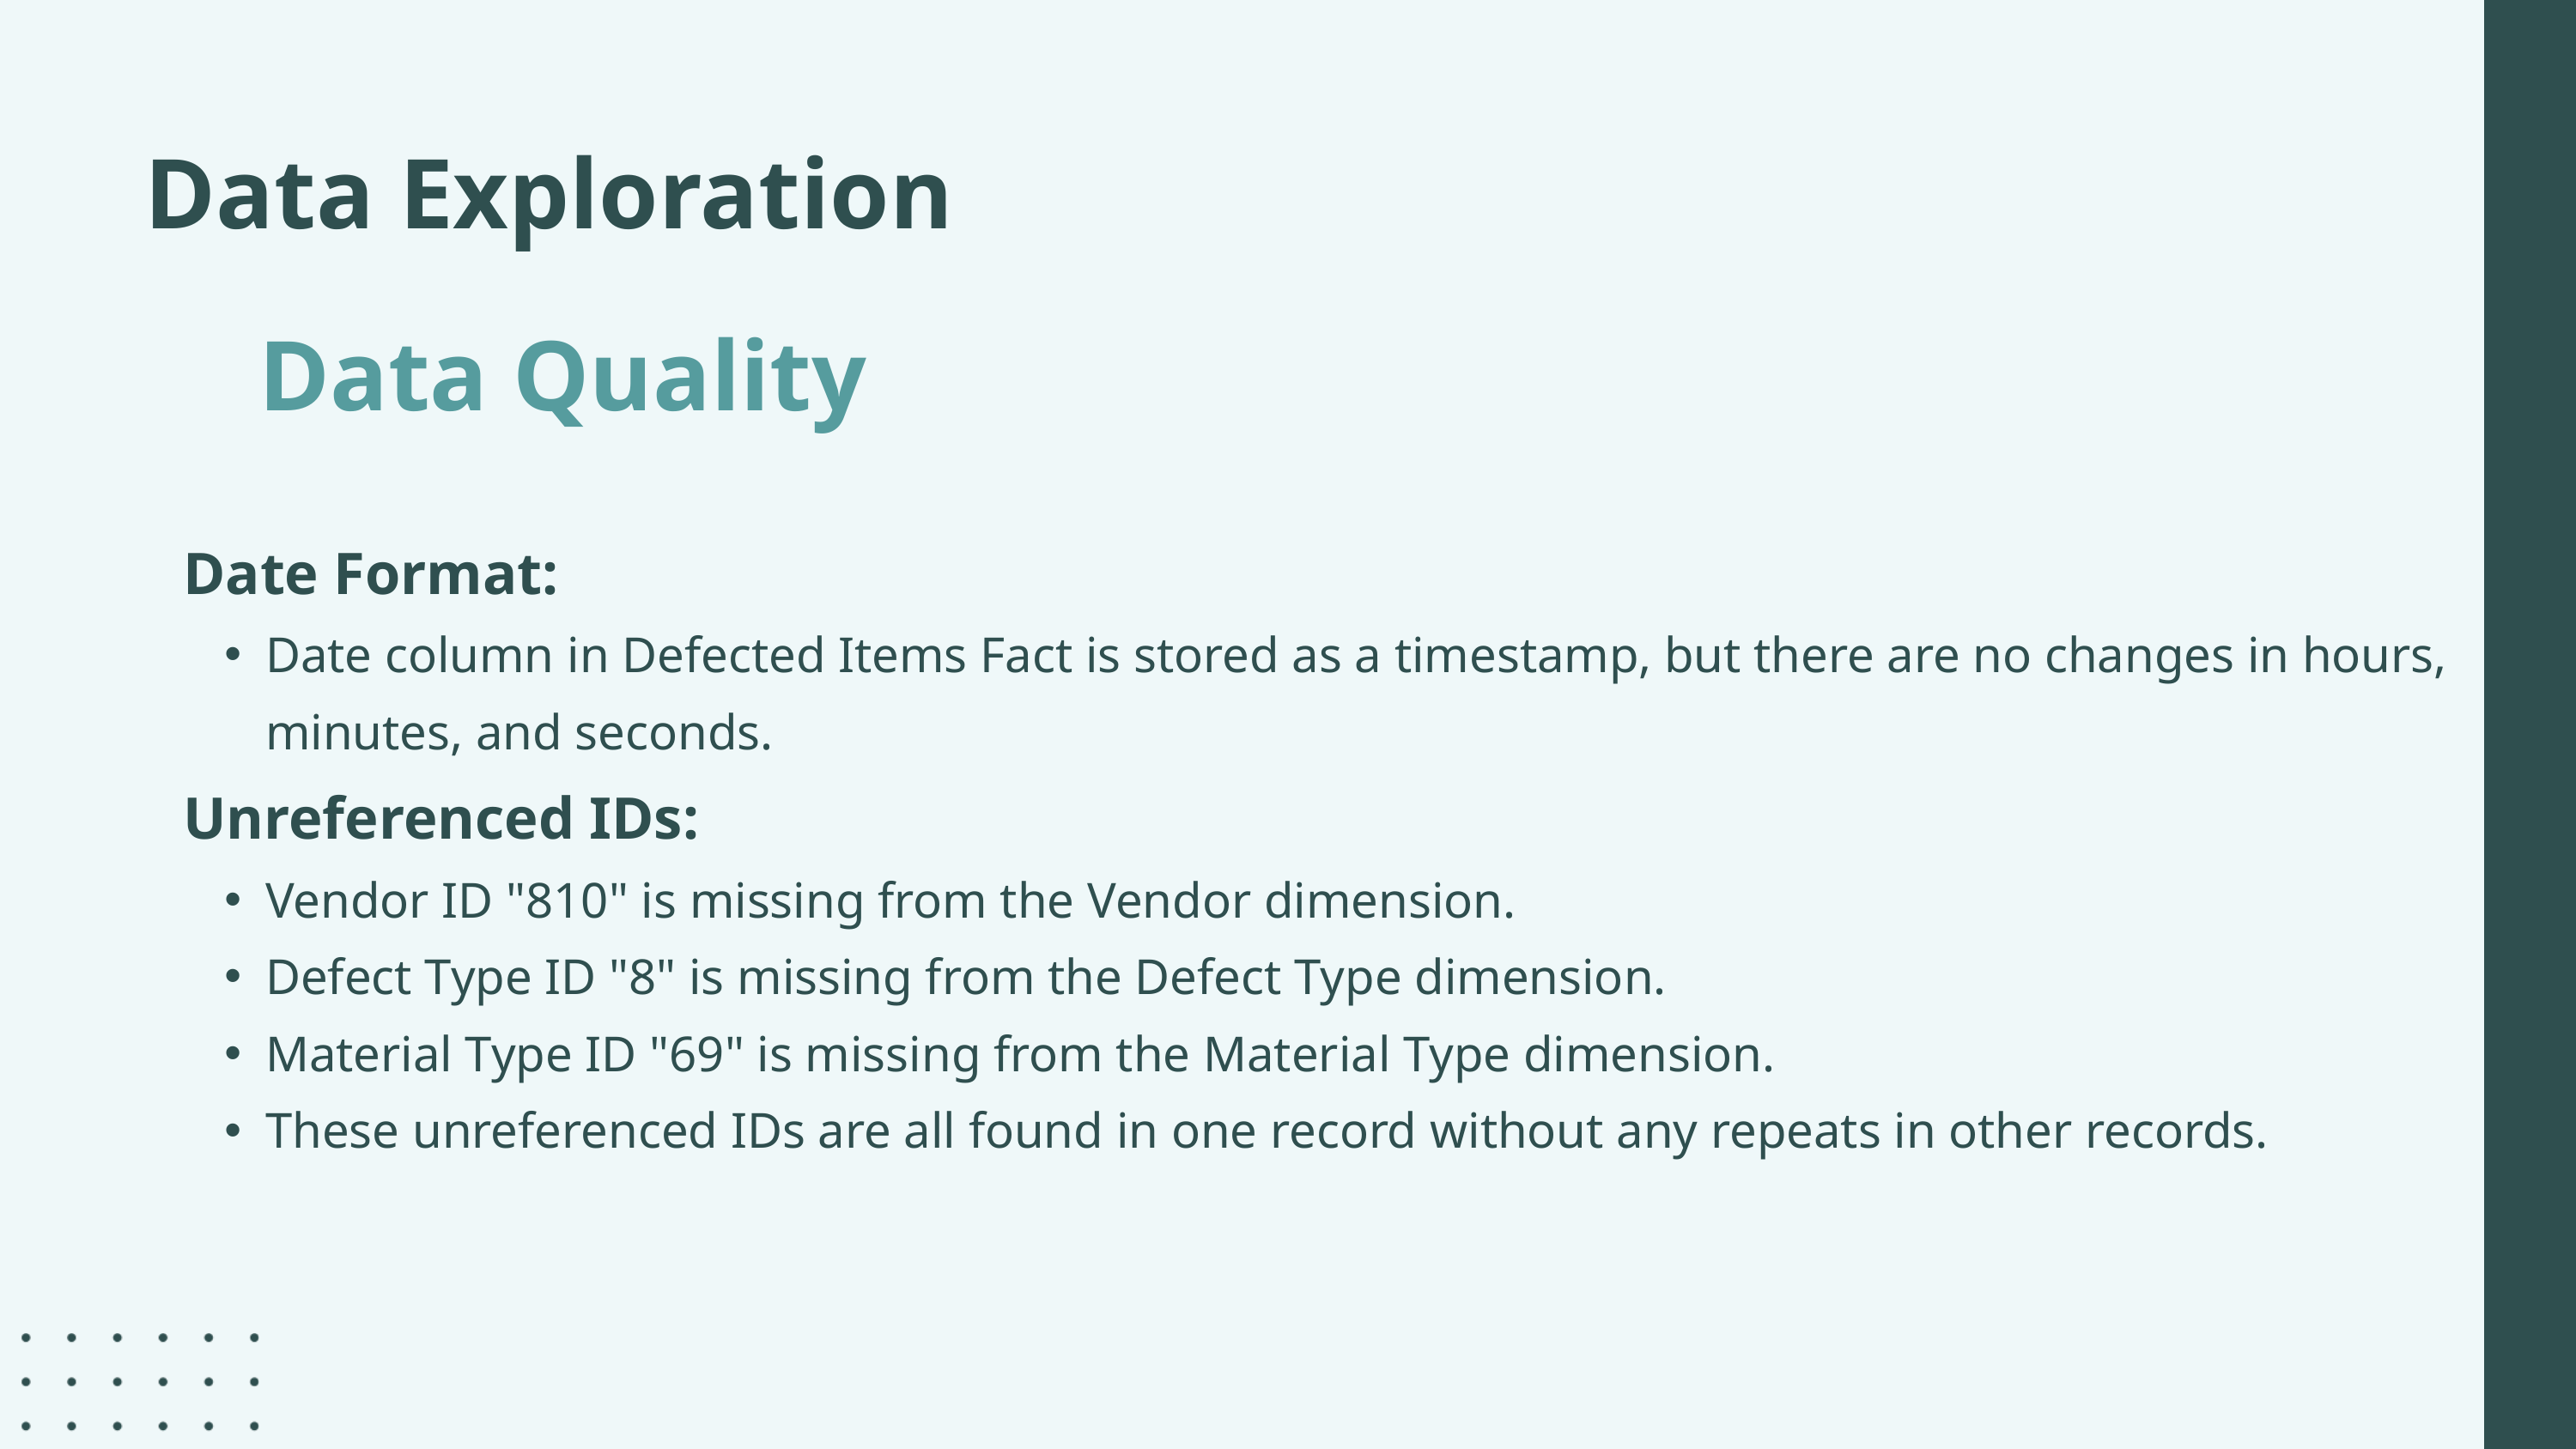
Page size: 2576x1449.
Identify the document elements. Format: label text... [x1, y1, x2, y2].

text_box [0, 791, 2576, 903]
text_box Data Quality [258, 330, 890, 431]
text_box [0, 1333, 259, 1449]
text_box Data Exploration [144, 147, 1099, 248]
text_box Date Format: Date column in Defected Items Fact is stored as a timestamp, but there are no changes in hours, minutes, and seconds. Unreferenced IDs: Vendor ID "810" is missing from the Vendor dimension. Defect Type ID "8" is missing from the Defect Type dimension. Material Type ID "69" is missing from the Material Type dimension. These unreferenced IDs are all found in one record without any repeats in other records. [183, 514, 2484, 788]
text_box Date Format: Date column in Defected Items Fact is stored as a timestamp, but there are no changes in hours, minutes, and seconds. Unreferenced IDs: Vendor ID "810" is missing from the Vendor dimension. Defect Type ID "8" is missing from the Defect Type dimension. Material Type ID "69" is missing from the Material Type dimension. These unreferenced IDs are all found in one record without any repeats in other records. [183, 912, 2484, 1250]
